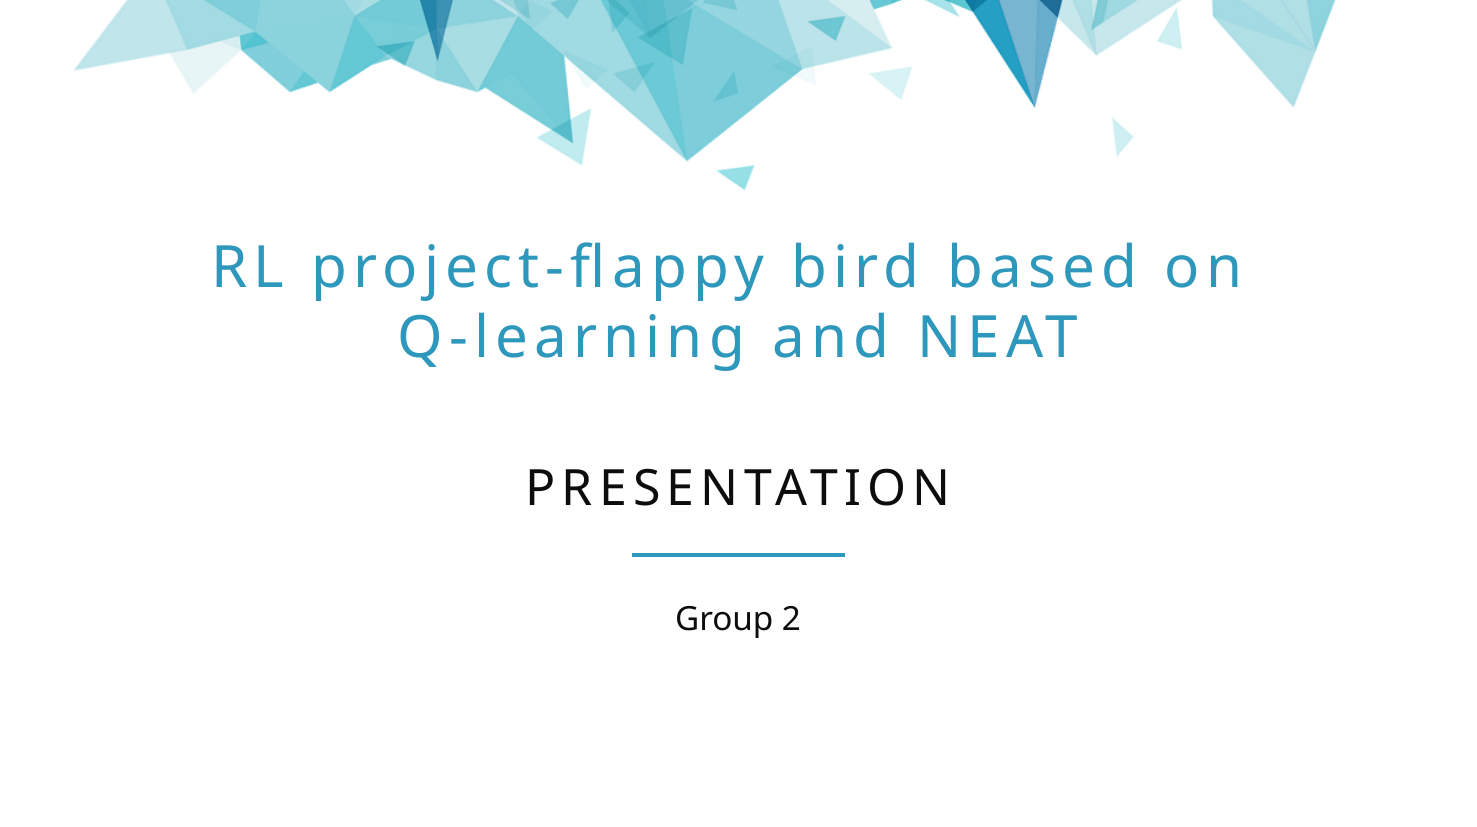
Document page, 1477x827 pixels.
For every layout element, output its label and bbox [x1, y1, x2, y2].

picture [0, 0, 1477, 646]
